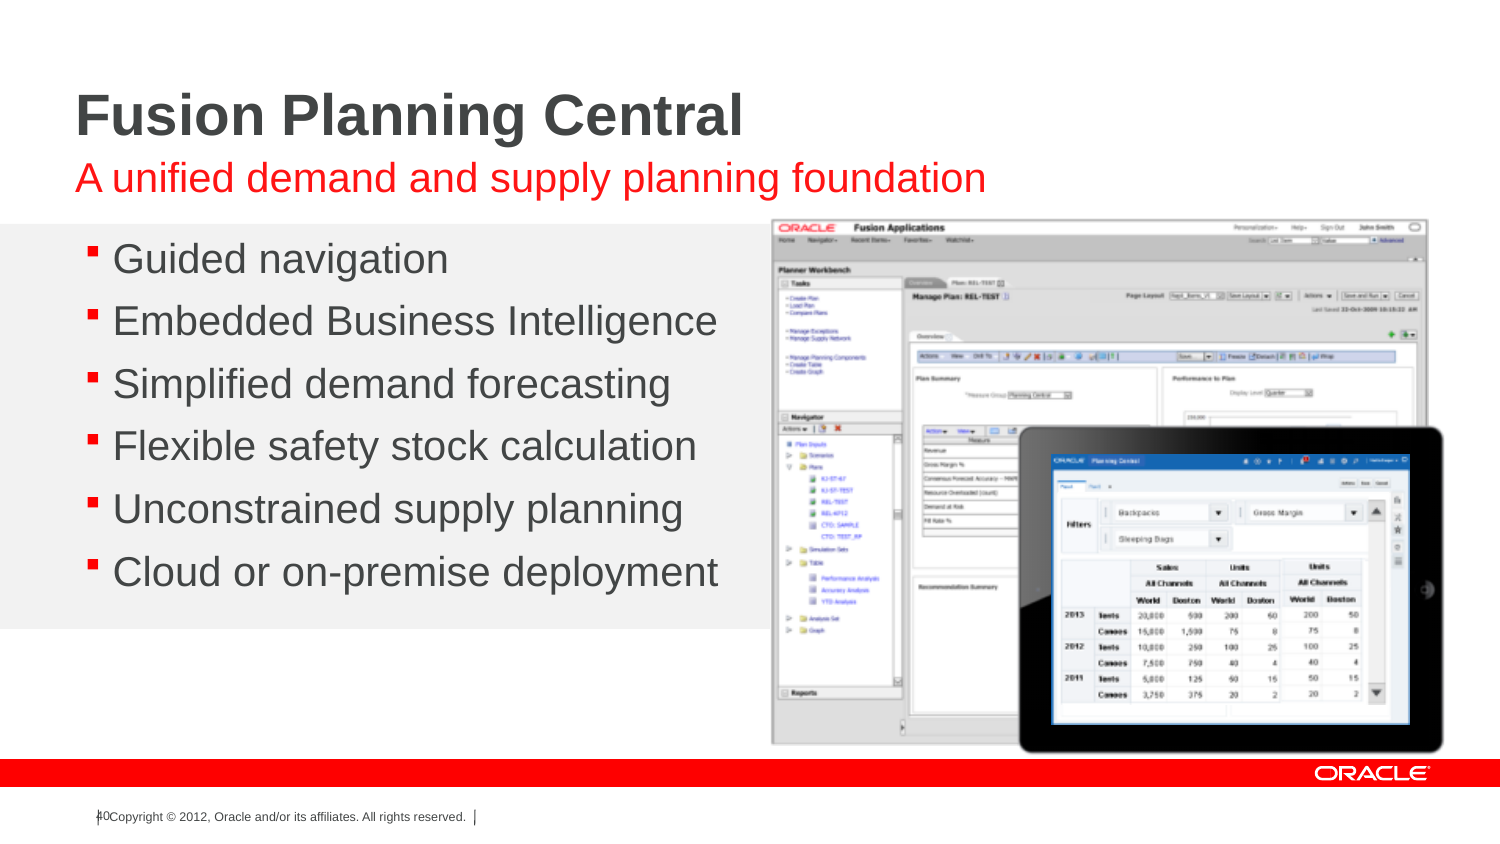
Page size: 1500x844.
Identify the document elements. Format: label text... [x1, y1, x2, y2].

list Guided navigation Embedded Business Intelligence Simplified demand forecasting Flexible safety stock calculation Unconstrained supply planning Cloud or on-premise deployment [74, 231, 765, 735]
title Fusion Planning Central [74, 78, 1426, 149]
text_box [0, 222, 765, 631]
list A unified demand and supply planning foundation [74, 150, 1426, 201]
picture [0, 218, 1500, 804]
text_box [1050, 453, 1411, 725]
